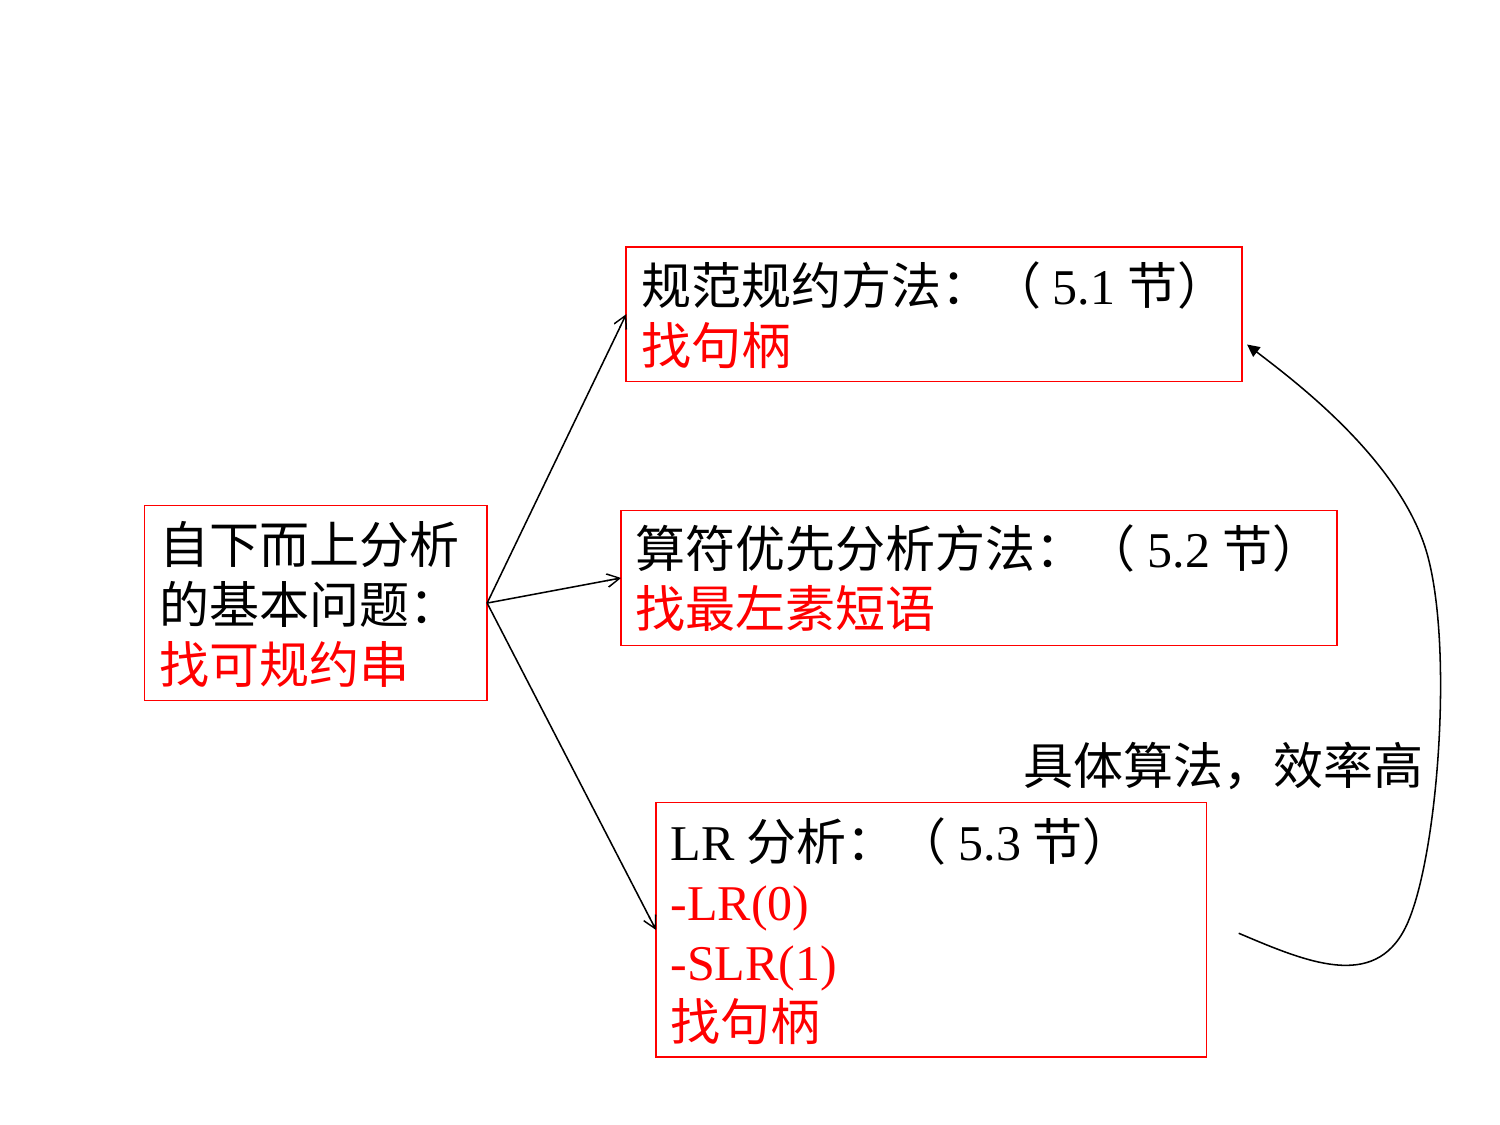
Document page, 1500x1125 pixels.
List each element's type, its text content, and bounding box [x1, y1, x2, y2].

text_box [486, 603, 657, 932]
text_box 具体算法，效率高 [1435, 759, 1439, 802]
text_box 规范规约方法：（5.1节） 找句柄 [626, 246, 1243, 382]
text_box LR分析：（5.3节） -LR(0) -SLR(1) 找句柄 [655, 802, 1207, 1058]
text_box 具体算法，效率高 [1008, 726, 1241, 802]
text_box 算符优先分析方法：（5.2节） 找最左素短语 [643, 510, 1244, 646]
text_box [486, 578, 634, 605]
text_box 自下而上分析的基本问题： 找可规约串 [144, 505, 481, 701]
text_box [1238, 344, 1441, 966]
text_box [486, 314, 639, 601]
